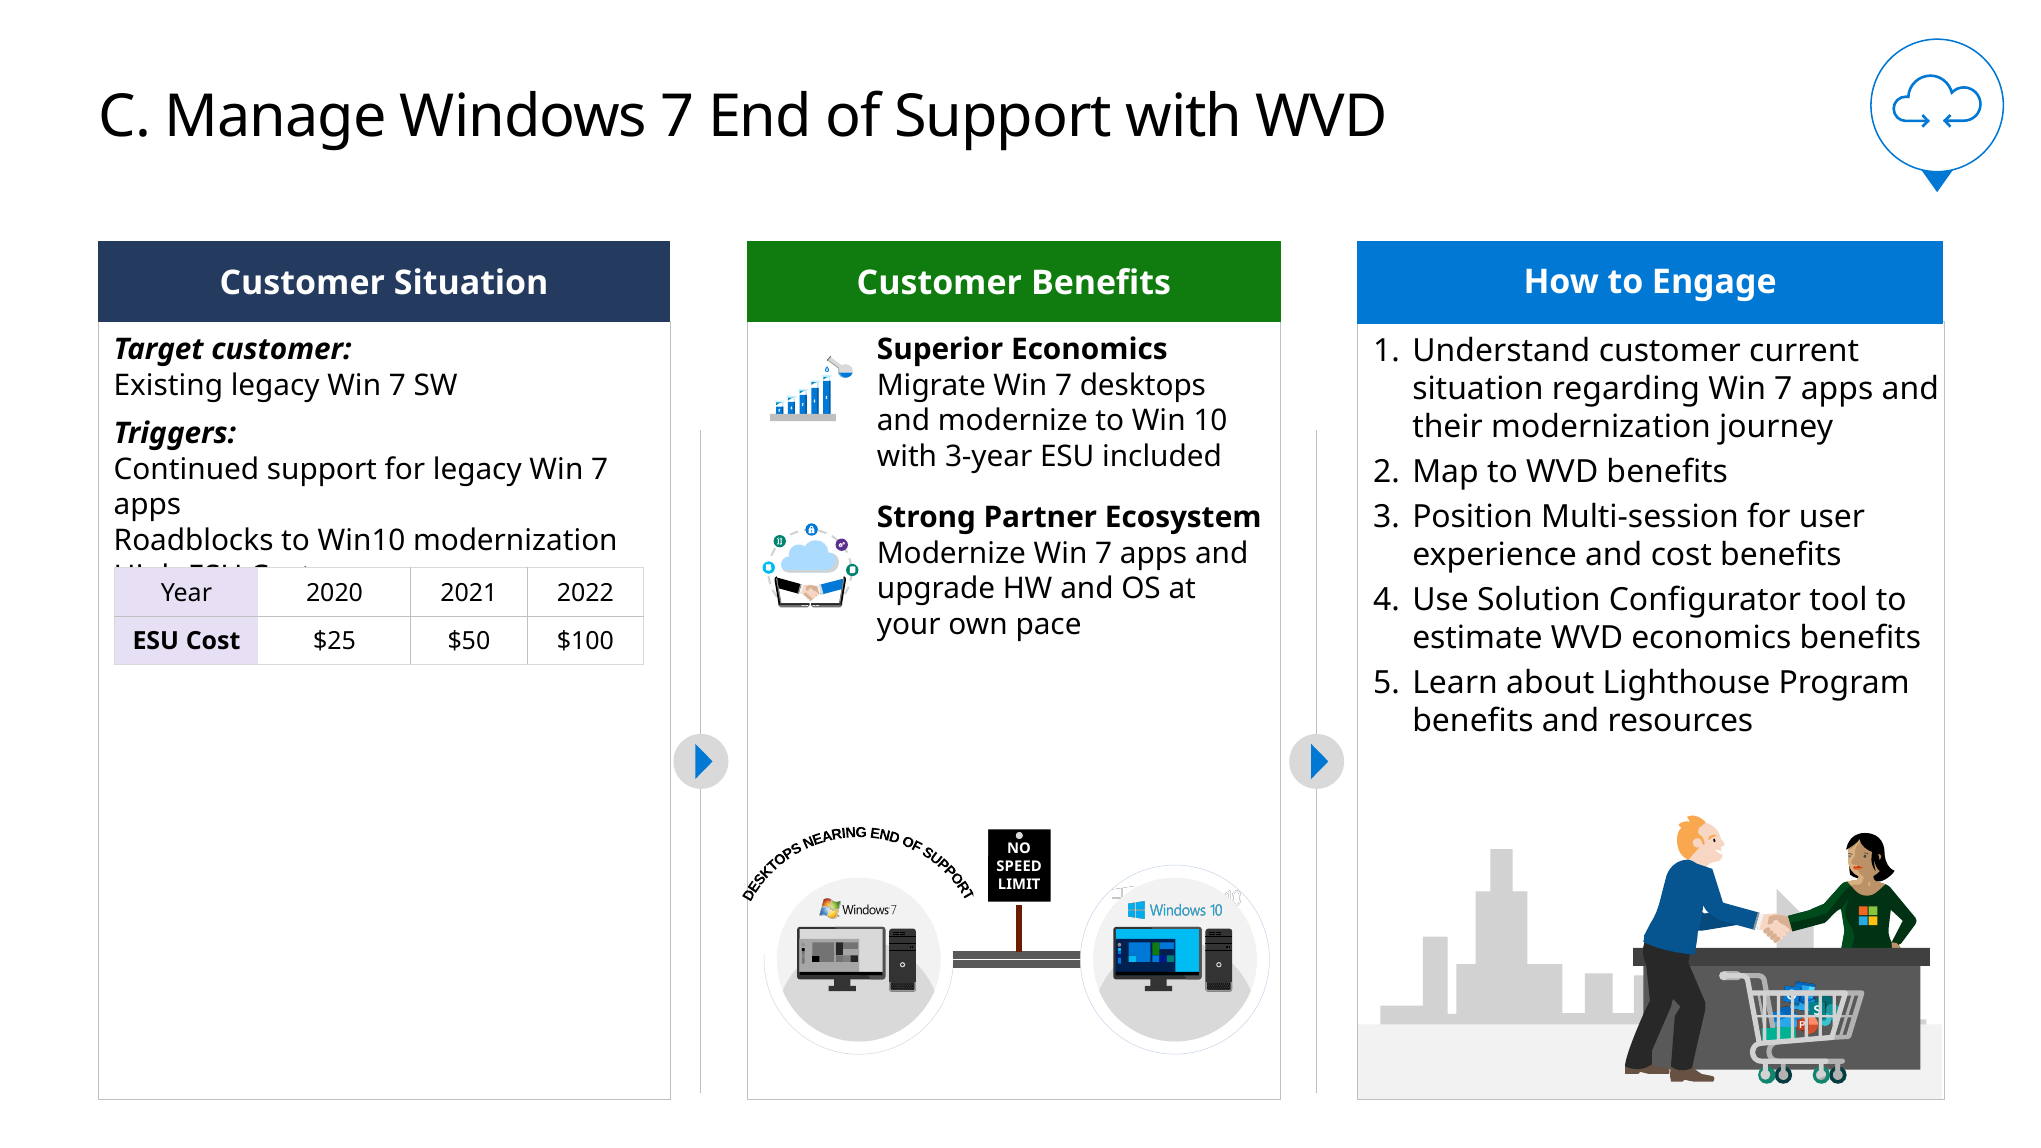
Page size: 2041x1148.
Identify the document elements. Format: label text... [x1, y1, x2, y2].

table_header 2020 [258, 568, 410, 616]
text_box Customer Benefits [747, 241, 1281, 322]
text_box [1357, 815, 1943, 1101]
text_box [1288, 429, 1345, 1094]
table_header 2021 [411, 568, 527, 616]
table_cell $25 [258, 617, 410, 664]
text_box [673, 429, 729, 1094]
text_box How to Engage [1357, 241, 1943, 324]
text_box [762, 523, 859, 614]
table_cell $50 [411, 617, 527, 664]
table_header Year [115, 568, 258, 616]
title C. Manage Windows 7 End of Support with WVD [98, 76, 1870, 149]
text_box Target customer: Existing legacy Win 7 SW Triggers: Continued support for legacy Win 7 apps Roadblocks to Win10 modernization High ESU Costs: [98, 321, 671, 1100]
table_cell ESU Cost [115, 617, 258, 664]
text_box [769, 355, 854, 422]
table_header 2022 [528, 568, 643, 616]
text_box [1870, 38, 2004, 193]
table_cell $100 [528, 617, 643, 664]
text_box Understand customer current situation regarding Win 7 apps and their modernization journey Map to WVD benefits Position Multi-session for user experience and cost benefits Use Solution Configurator tool to estimate WVD economics benefits Learn about Lighthouse Program benefits and resources [1357, 321, 1945, 1100]
text_box Superior Economics Migrate Win 7 desktops and modernize to Win 10 with 3-year ESU included Strong Partner Ecosystem Modernize Win 7 apps and upgrade HW and OS at your own pace [747, 322, 1281, 1100]
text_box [730, 821, 1270, 1088]
text_box Customer Situation [98, 241, 670, 322]
